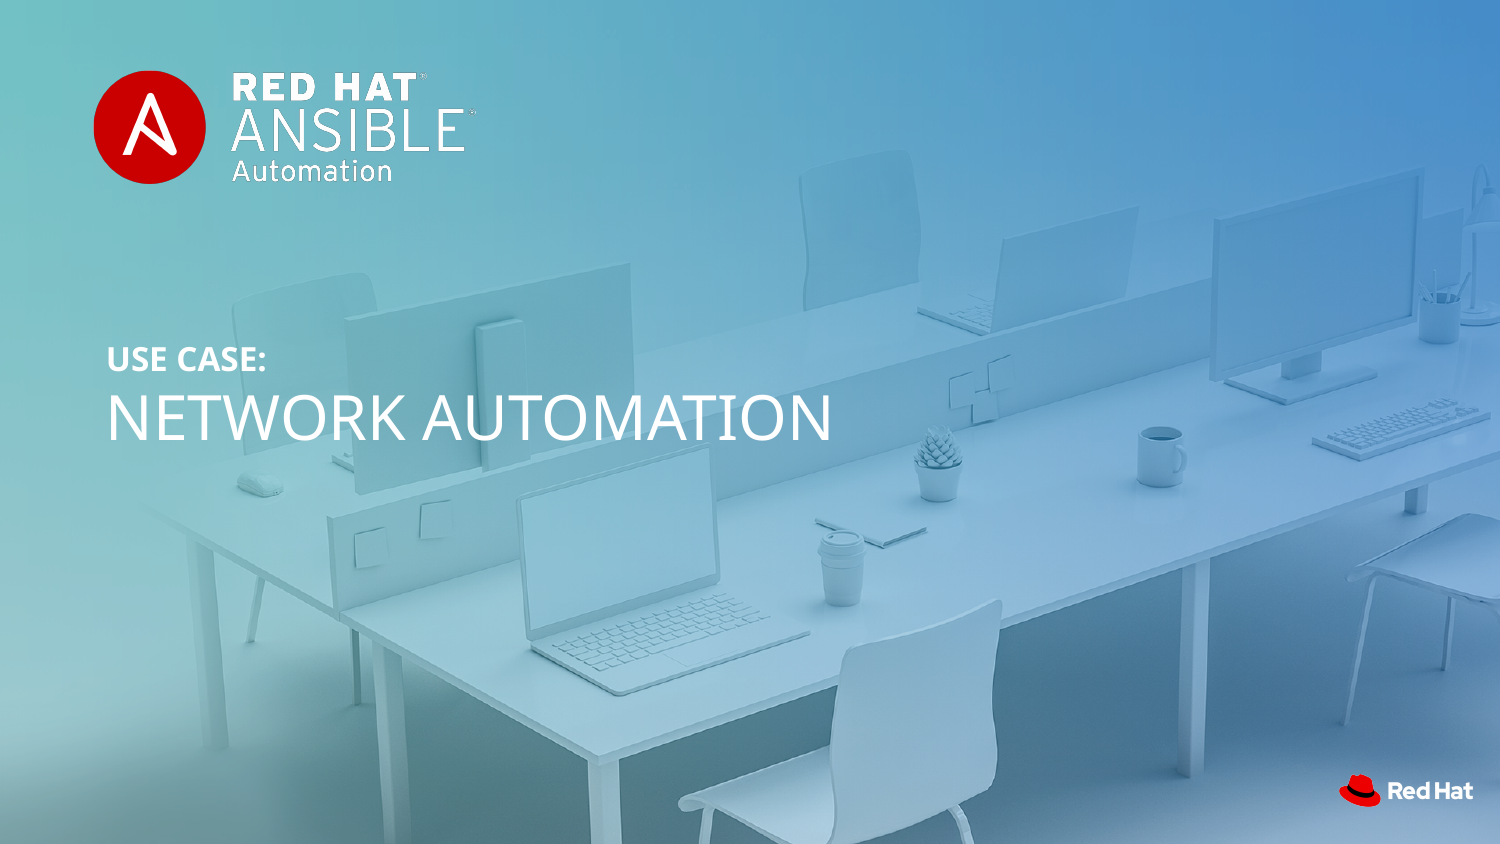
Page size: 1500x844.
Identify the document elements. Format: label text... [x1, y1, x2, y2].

text_box USE CASE: NETWORK AUTOMATION [91, 323, 1500, 521]
picture [0, 0, 1500, 844]
